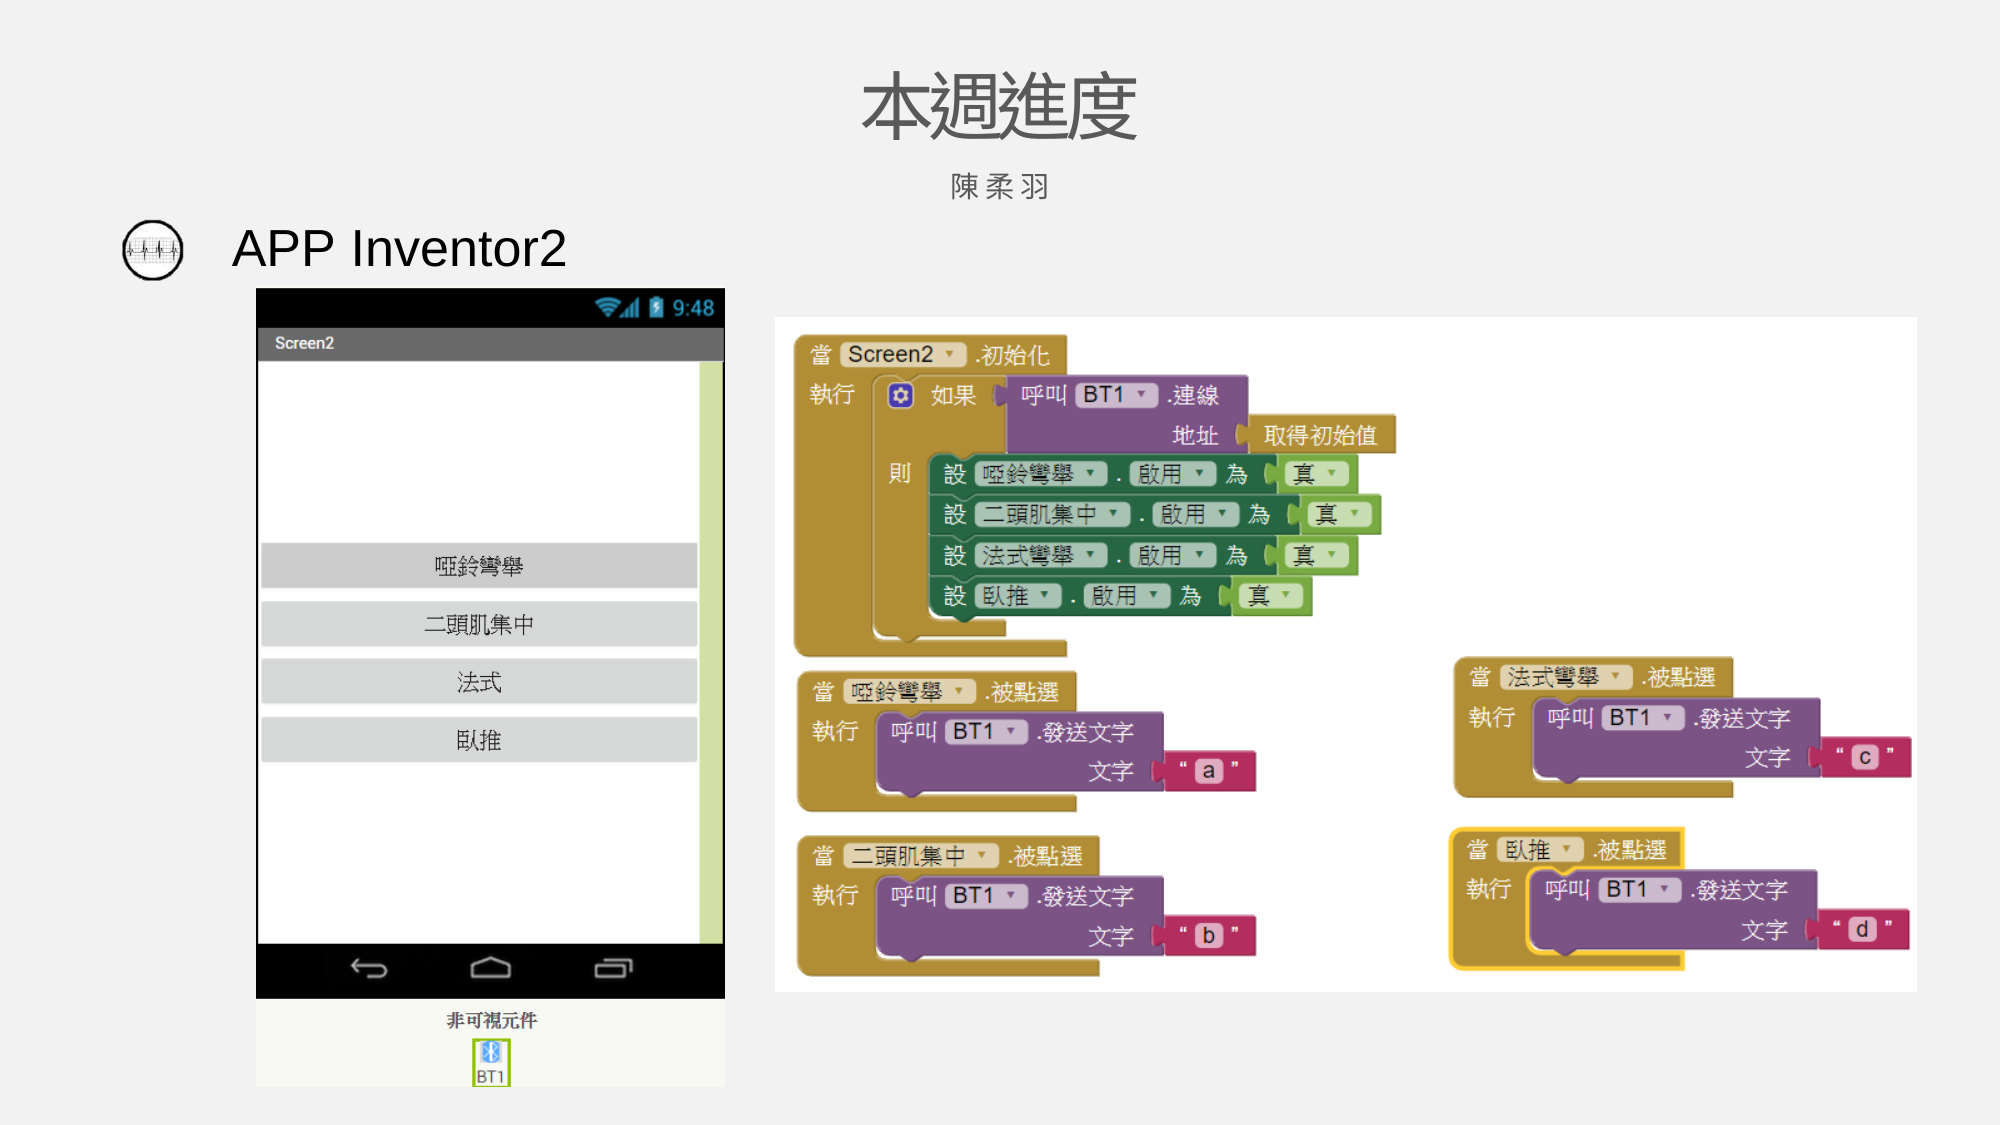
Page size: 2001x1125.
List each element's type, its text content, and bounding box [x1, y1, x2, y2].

picture [256, 286, 725, 1087]
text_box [573, 52, 1427, 214]
text_box APP Inventor2 [218, 220, 996, 280]
picture [88, 182, 218, 318]
picture [775, 317, 1917, 992]
